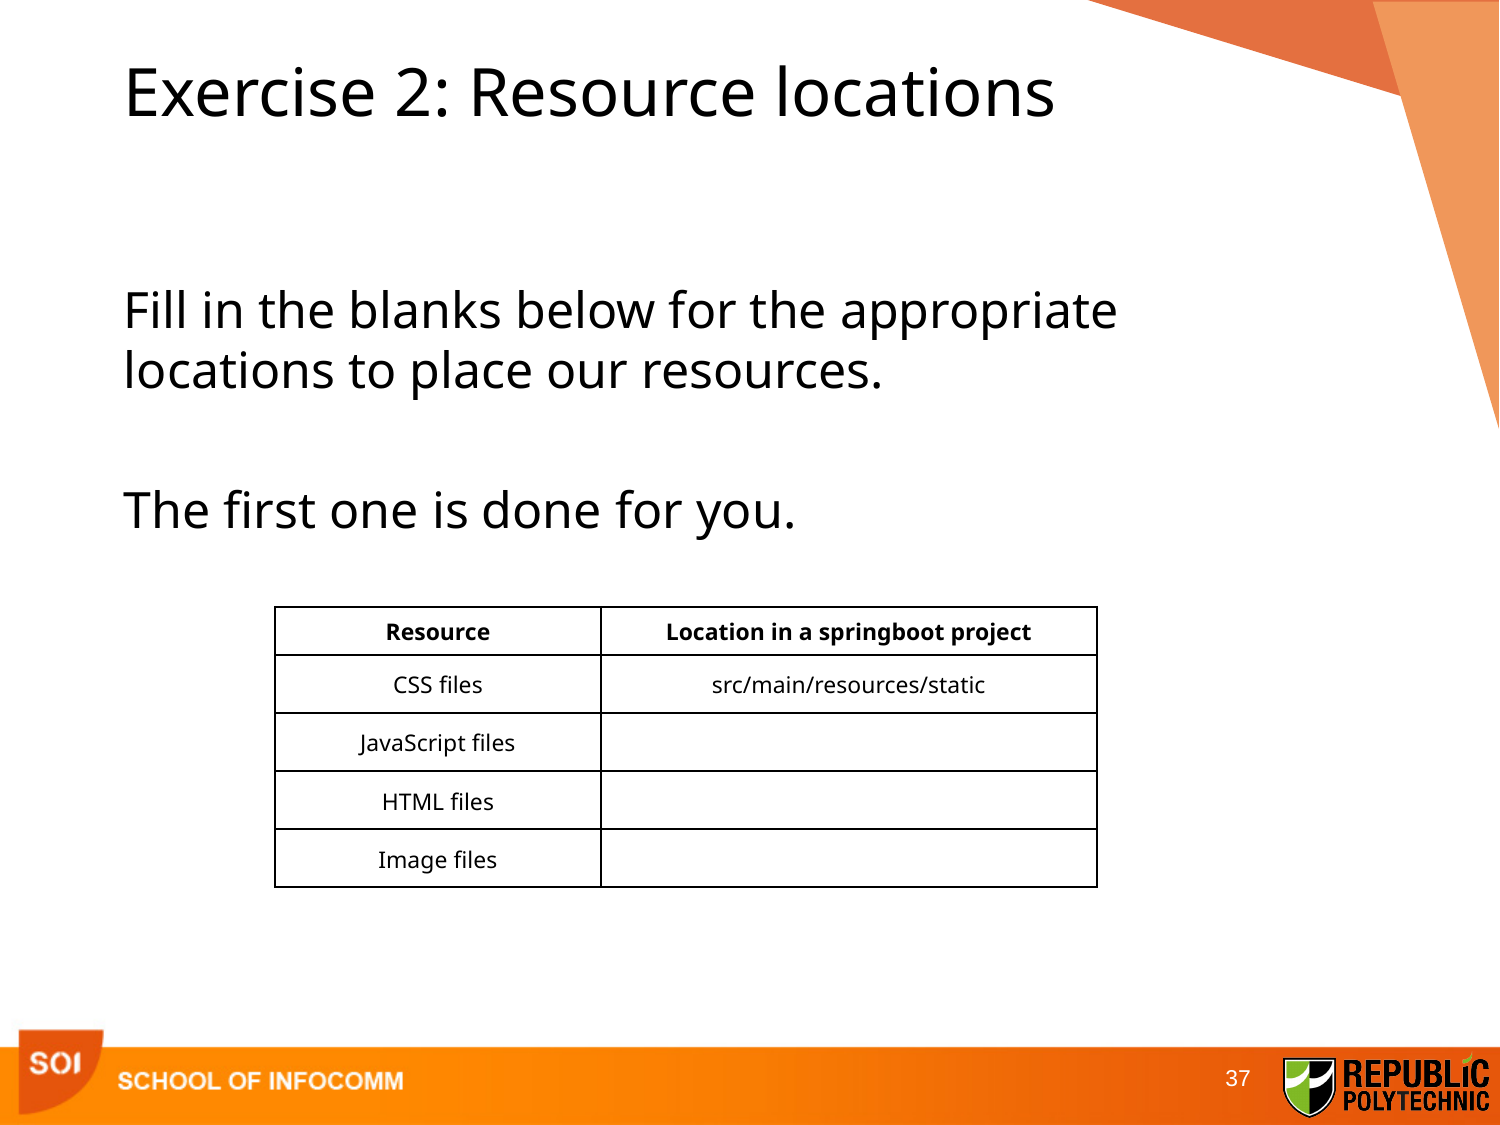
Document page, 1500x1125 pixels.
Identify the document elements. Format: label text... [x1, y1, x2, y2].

table_cell src/main/resources/static [602, 656, 1096, 712]
picture [0, 0, 1500, 1125]
list Fill in the blanks below for the appropriate locations to place our resources. The first one is done for you. [109, 270, 1336, 888]
table_cell [602, 714, 1096, 770]
table_cell Image files [276, 830, 600, 886]
table_cell CSS files [276, 656, 600, 712]
table_cell JavaScript files [276, 714, 600, 770]
title Exercise 2: Resource locations [109, 42, 1312, 170]
table_header Resource [276, 608, 600, 654]
table_header Location in a springboot project [602, 608, 1096, 654]
table_cell [602, 830, 1096, 886]
slide_number 37 [1210, 1056, 1500, 1117]
table_cell [602, 772, 1096, 828]
table_cell HTML files [276, 772, 600, 828]
